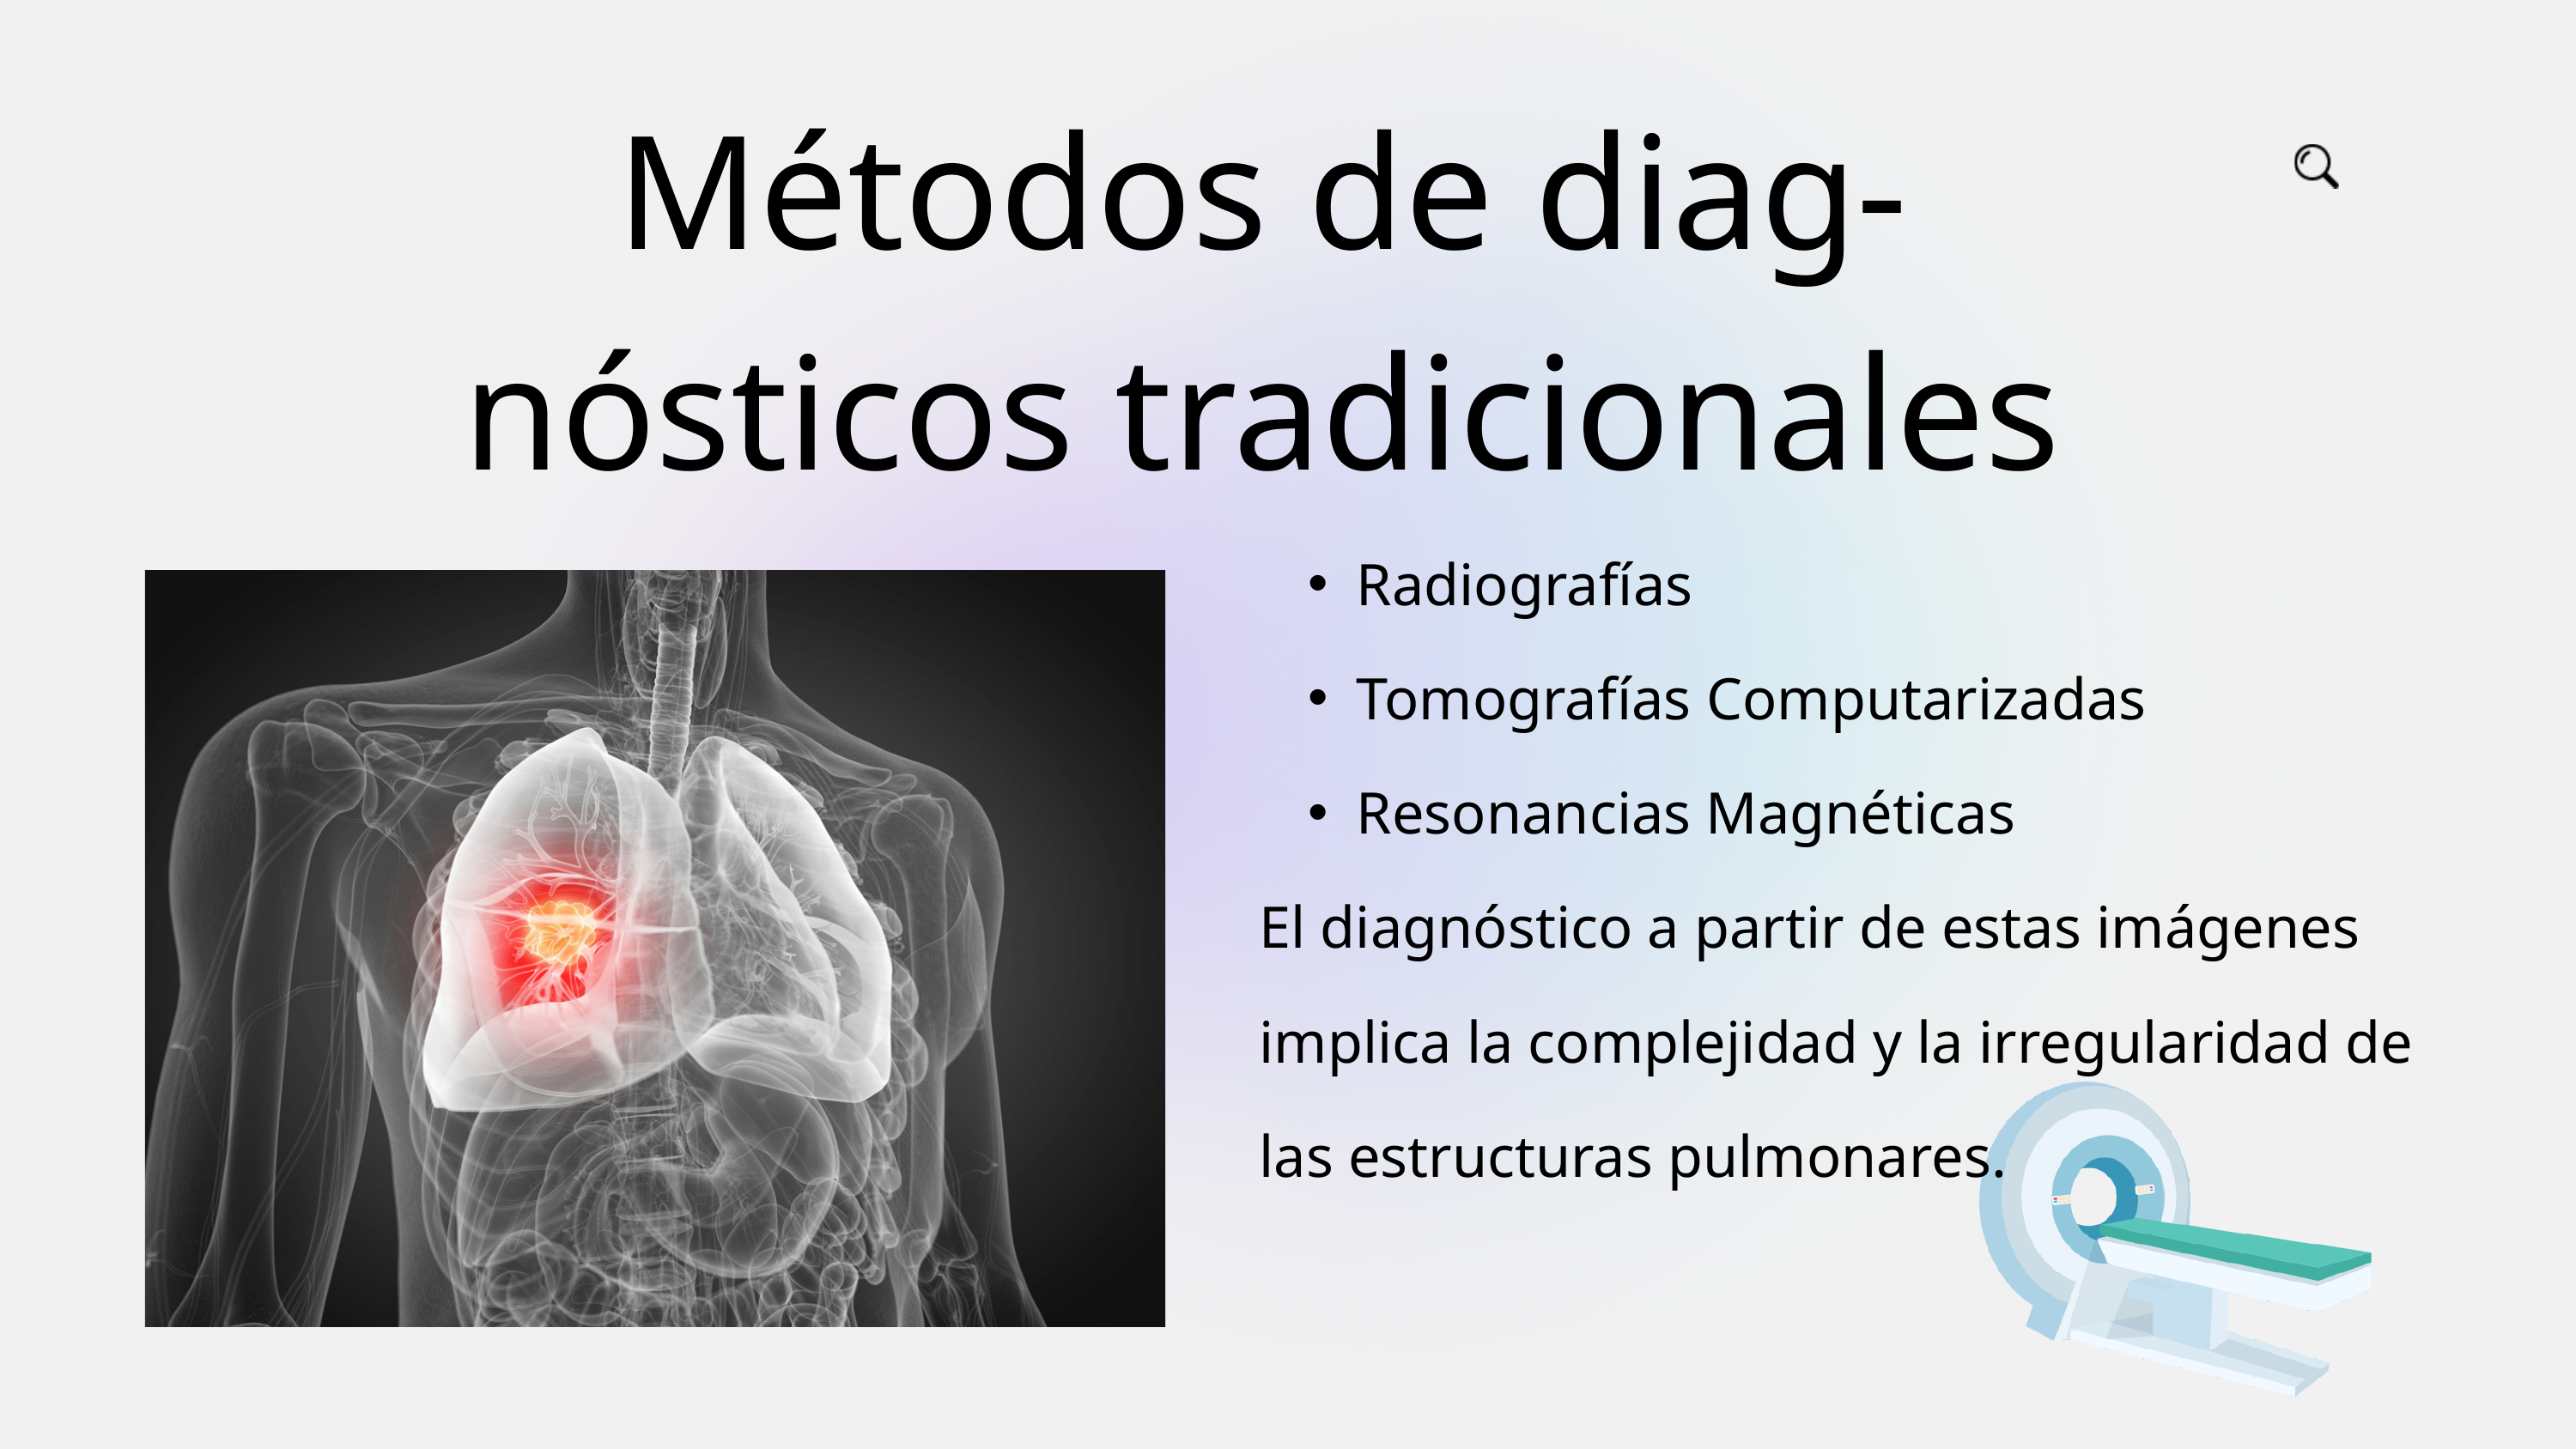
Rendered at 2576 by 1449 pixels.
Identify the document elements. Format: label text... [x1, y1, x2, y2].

text_box Métodos de diag-nósticos tradicionales [422, 60, 2103, 501]
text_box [144, 570, 1166, 1327]
text_box Radiografías Tomografías Computarizadas Resonancias Magnéticas El diagnóstico a partir de estas imágenes implica la complejidad y la irregularidad de las estructuras pulmonares. [1259, 502, 2432, 1189]
text_box [1979, 1189, 2372, 1397]
text_box [361, 0, 2339, 1397]
